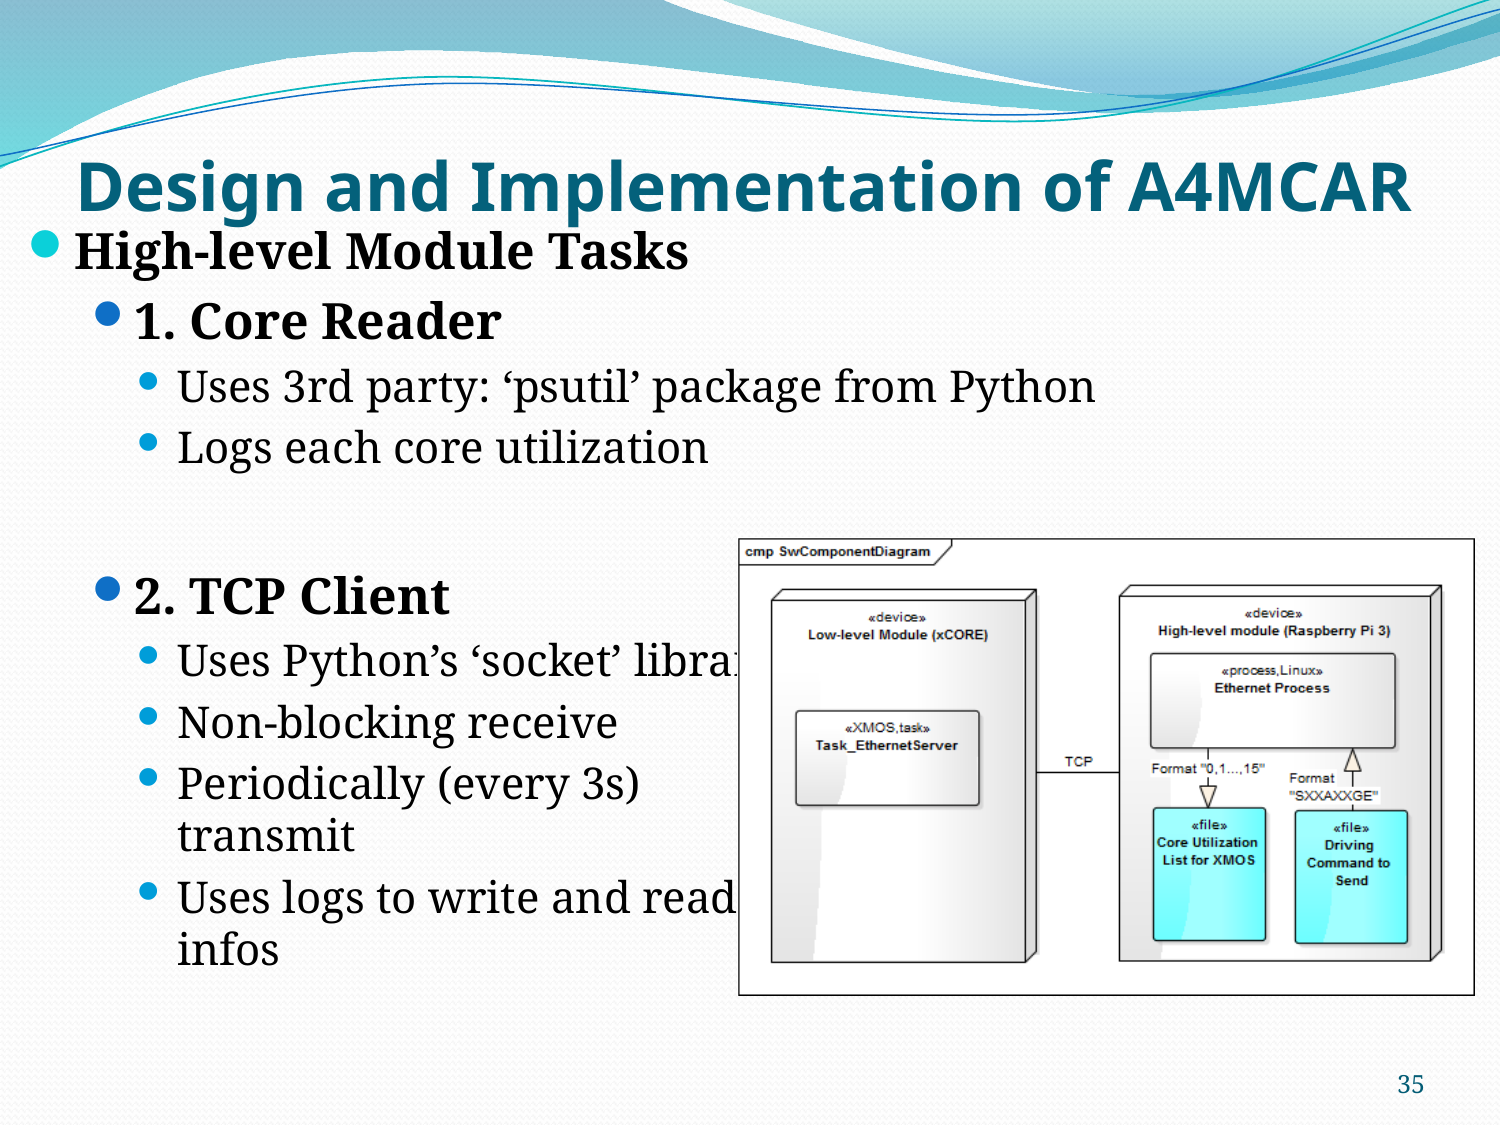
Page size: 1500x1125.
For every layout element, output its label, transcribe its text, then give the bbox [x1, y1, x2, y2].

list High-level Module Tasks 1. Core Reader Uses 3rd party: ‘psutil’ package from Python Logs each core utilization 2. TCP Client Uses Python’s ‘socket’ library Non-blocking receive Periodically (every 3s) transmit Uses logs to write and read infos [12, 212, 1338, 1038]
picture [737, 537, 1476, 996]
title Design and Implementation of A4MCAR [75, 115, 1425, 225]
slide_number 35 [1299, 1042, 1425, 1103]
